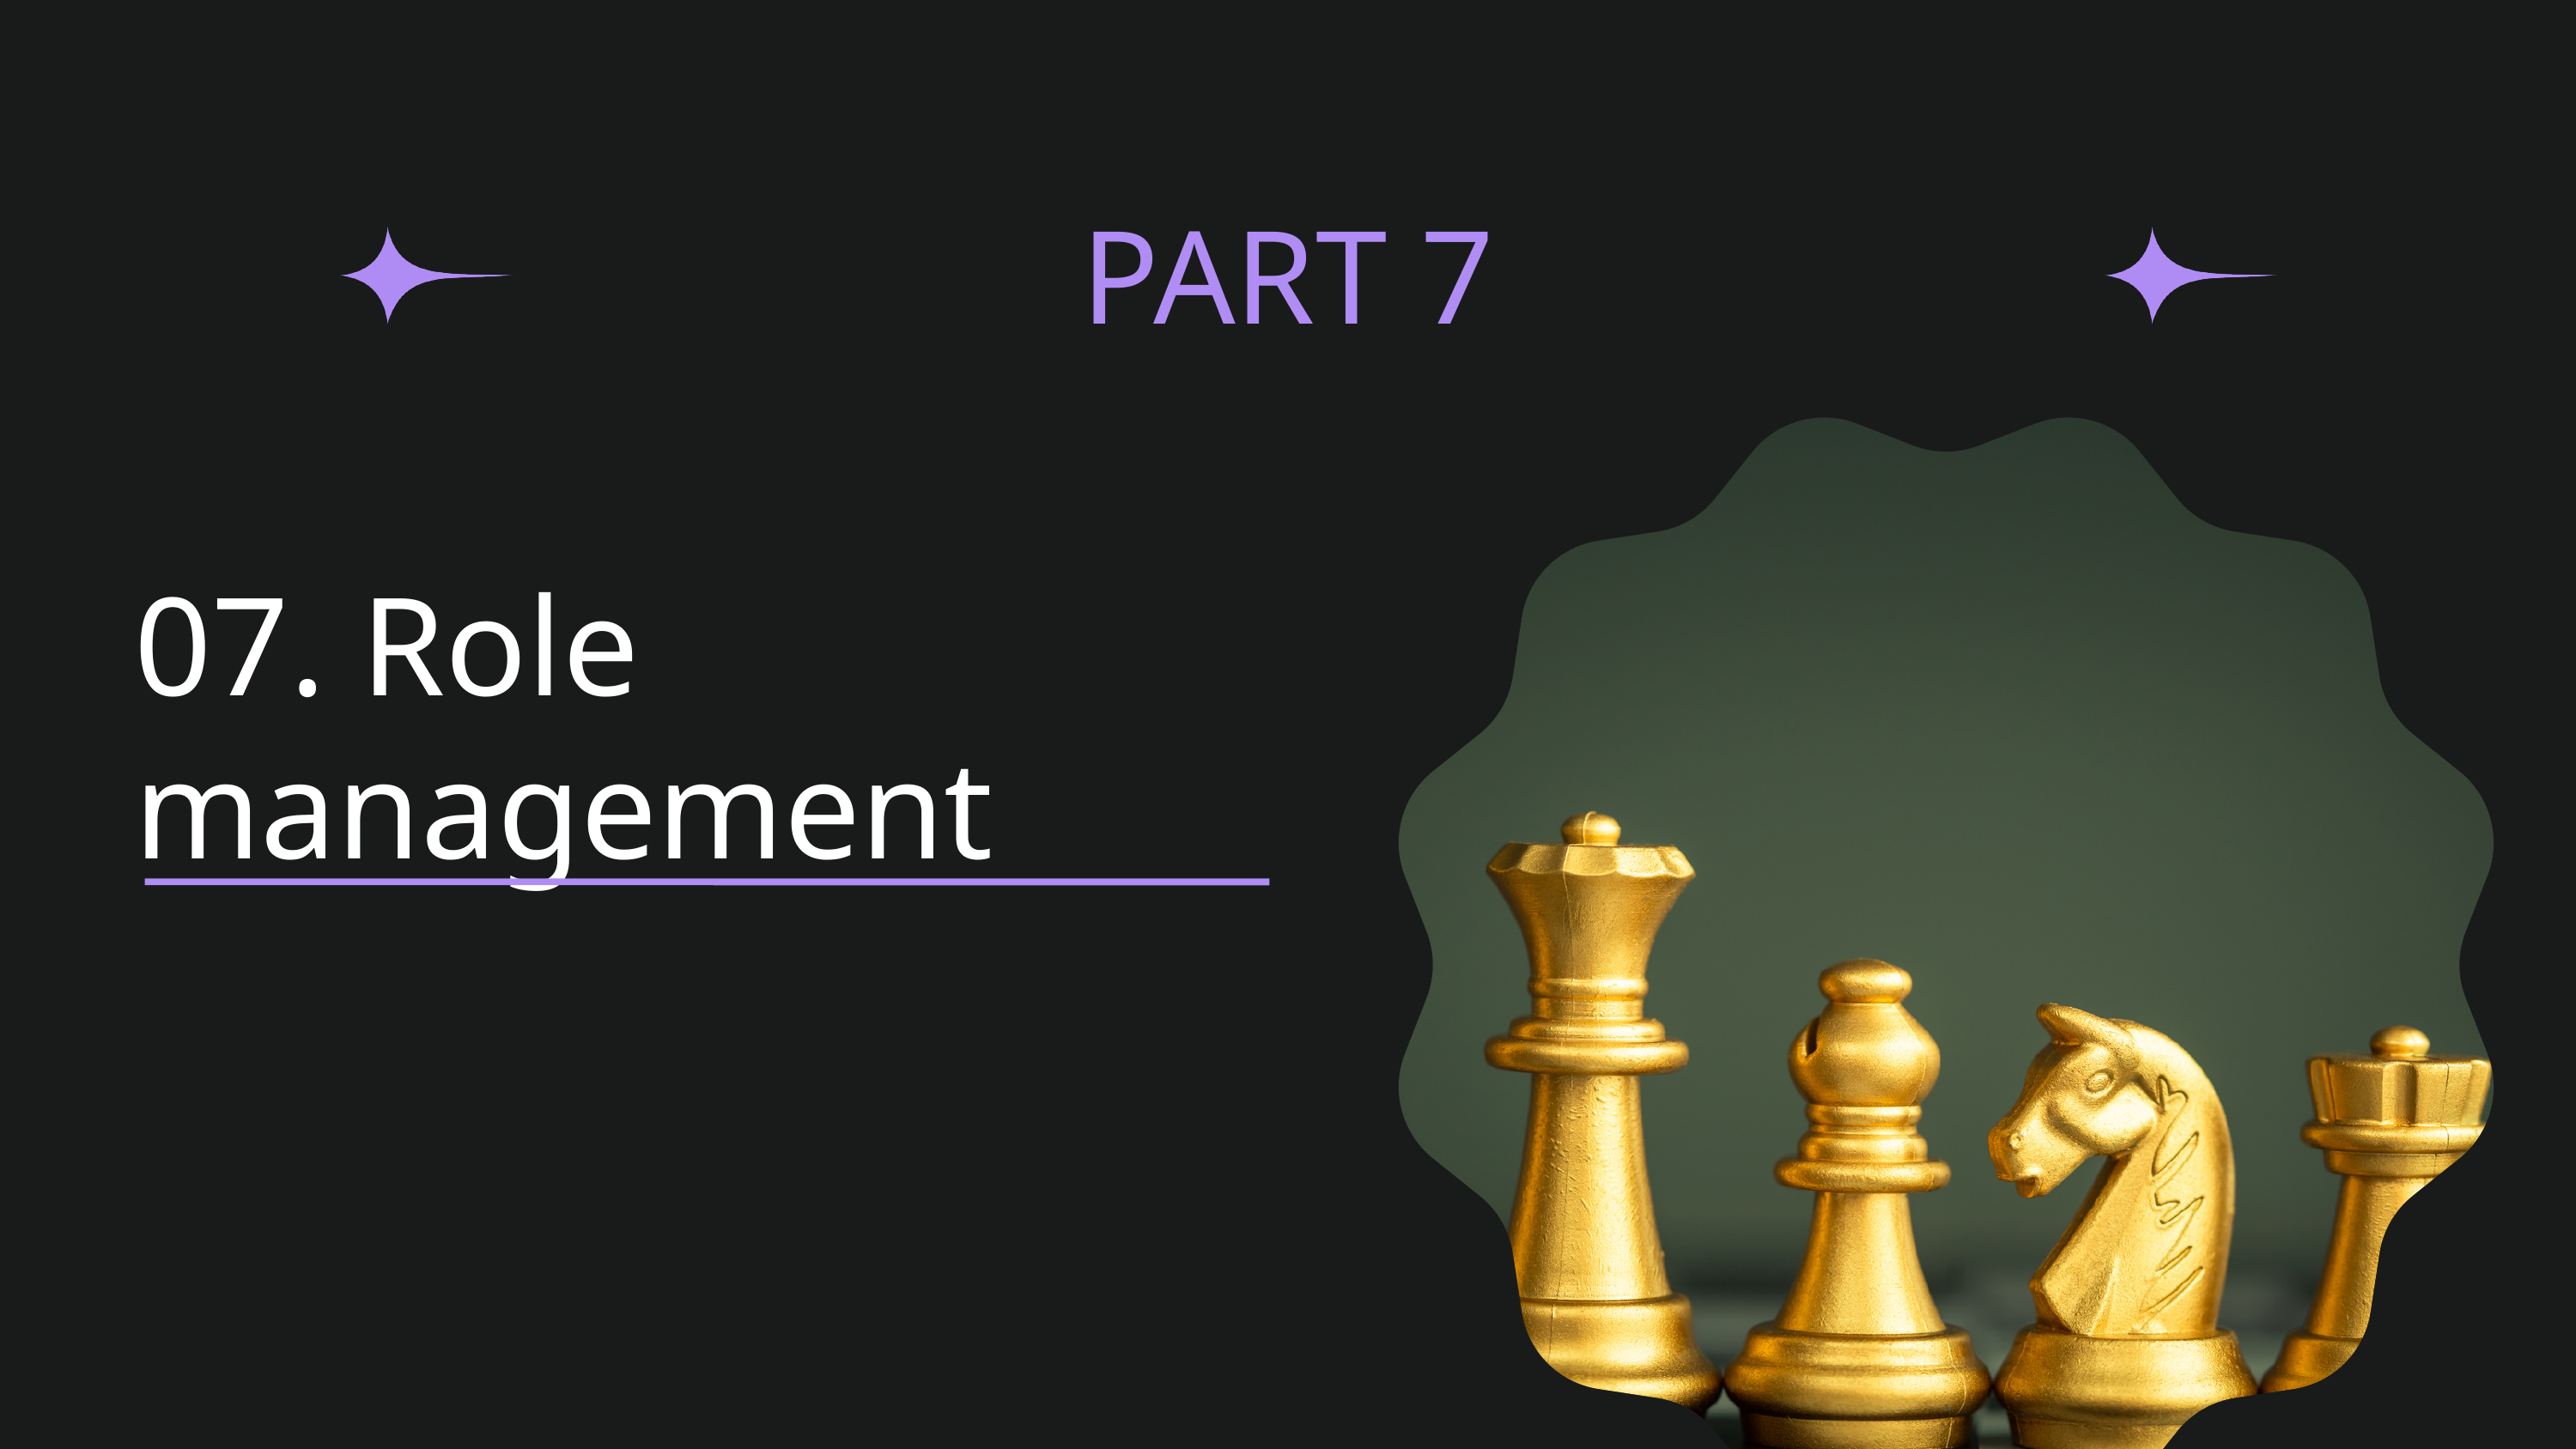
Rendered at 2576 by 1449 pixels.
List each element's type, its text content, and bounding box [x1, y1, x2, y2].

text_box PART 7 [513, 195, 2063, 350]
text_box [1398, 415, 2494, 1449]
text_box 07. Role management [134, 560, 1388, 887]
text_box [2104, 227, 2278, 324]
text_box [339, 227, 513, 324]
